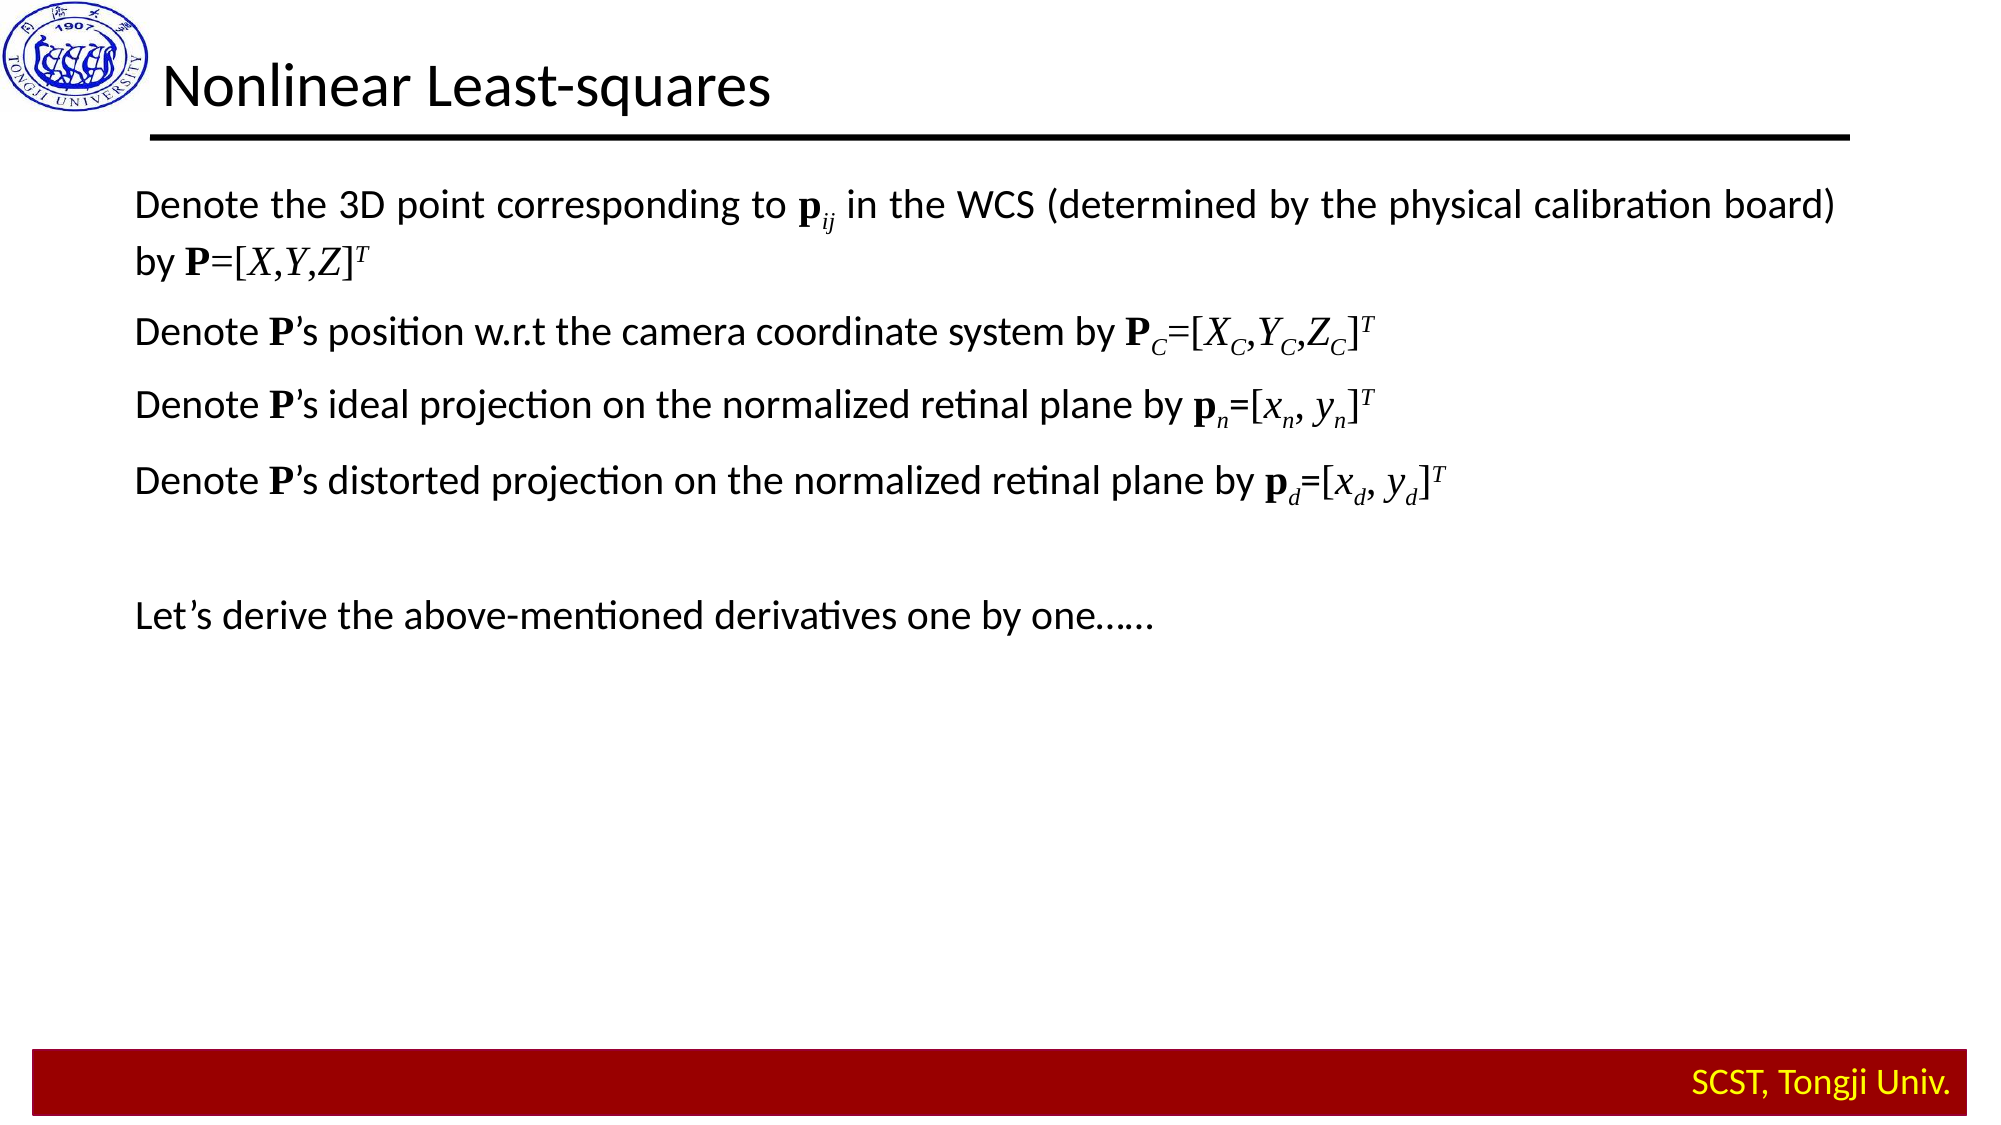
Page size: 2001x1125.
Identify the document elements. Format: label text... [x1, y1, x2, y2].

text_box Let’s derive the above-mentioned derivatives one by one…… [120, 580, 1361, 646]
text_box Denote P’s position w.r.t the camera coordinate system by PC=[XC,YC,ZC]T [119, 296, 1971, 368]
text_box Denote P’s ideal projection on the normalized retinal plane by pn=[xn, yn]T [120, 368, 1971, 441]
text_box Nonlinear Least-squares [147, 12, 1672, 150]
text_box Denote the 3D point corresponding to pij in the WCS (determined by the physical calibration board) by P=[X,Y,Z]T [119, 169, 1852, 292]
text_box Denote P’s distorted projection on the normalized retinal plane by pd=[xd, yd]T [119, 445, 1971, 518]
picture [0, 0, 150, 112]
